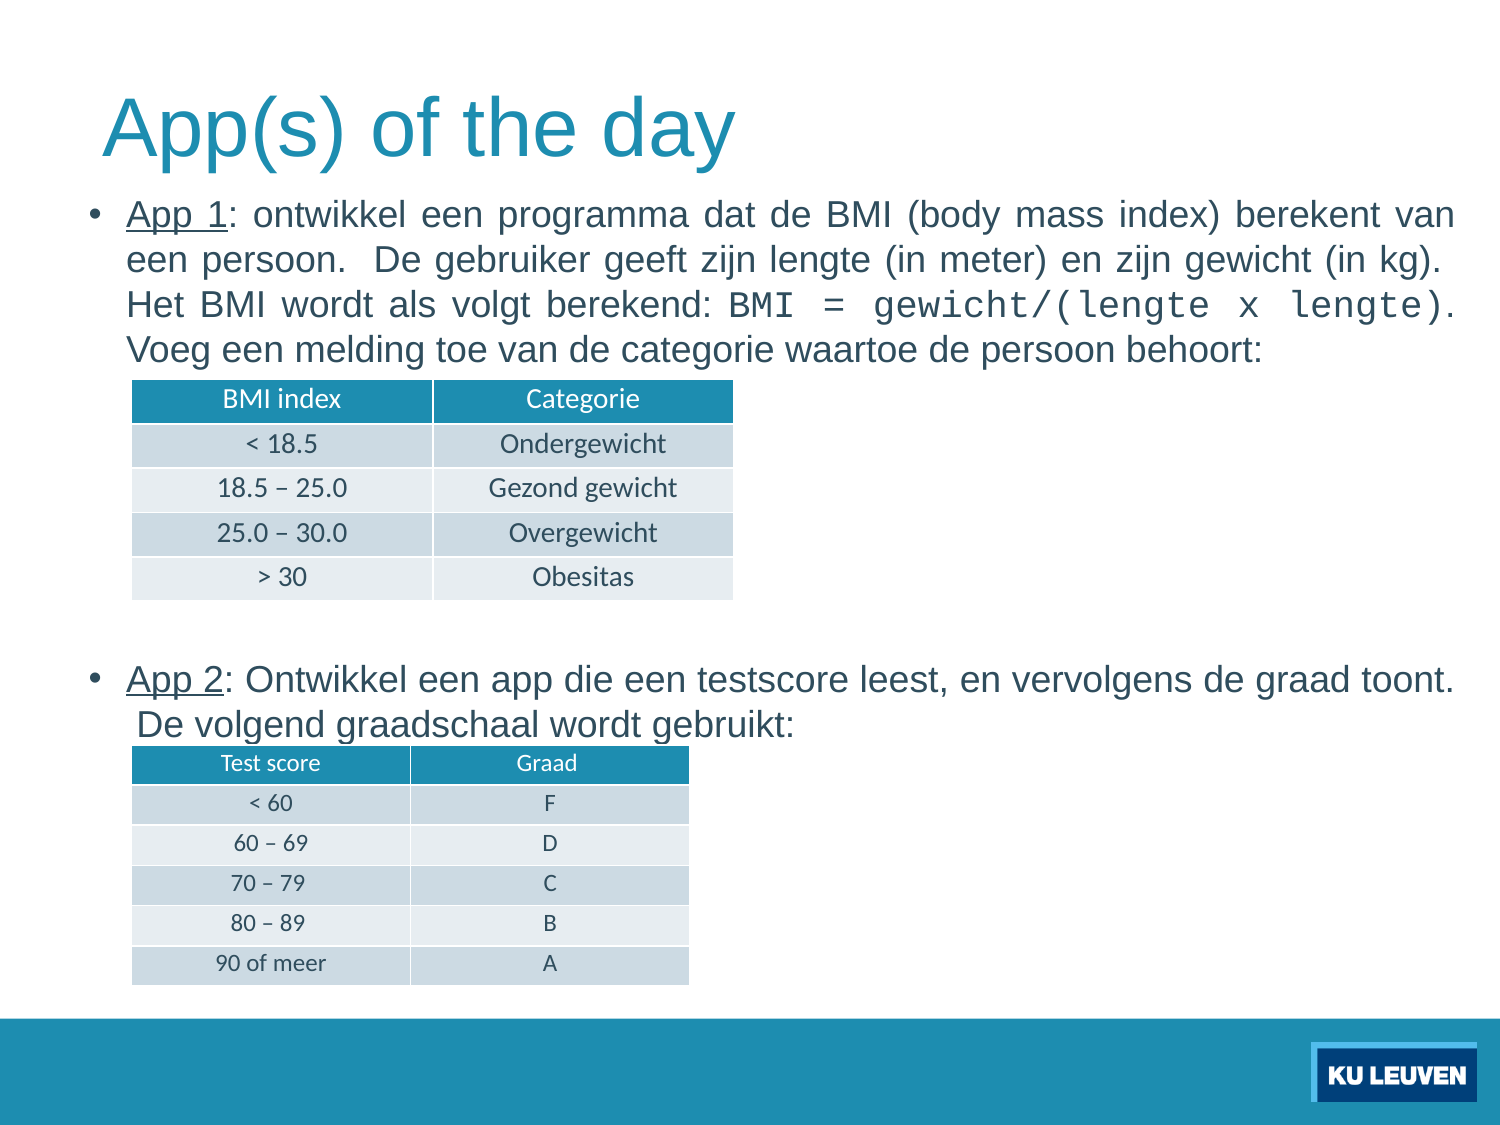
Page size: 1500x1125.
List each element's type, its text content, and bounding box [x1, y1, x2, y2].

table_cell A [411, 947, 689, 985]
table_cell 80 – 89 [132, 906, 410, 945]
table_header Categorie [434, 380, 733, 423]
table_cell D [411, 826, 689, 865]
table_cell 18.5 – 25.0 [132, 469, 432, 512]
table_cell B [411, 906, 689, 945]
title App(s) of the day [93, 34, 1406, 189]
list App 1: ontwikkel een programma dat de BMI (body mass index) berekent van een persoon. De gebruiker geeft zijn lengte (in meter) en zijn gewicht (in kg). Het BMI wordt als volgt berekend: BMI = gewicht/(lengte x lengte). Voeg een melding toe van de categorie waartoe de persoon behoort: App 2: Ontwikkel een app die een testscore leest, en vervolgens de graad toont. De volgend graadschaal wordt gebruikt: [88, 189, 1457, 918]
table_cell Overgewicht [434, 513, 733, 556]
table_cell C [411, 866, 689, 905]
table_cell > 30 [132, 558, 432, 600]
table_cell 60 – 69 [132, 826, 410, 865]
table_header Test score [132, 746, 410, 784]
table_cell Ondergewicht [434, 425, 733, 467]
table_header Graad [411, 746, 689, 784]
table_cell 90 of meer [132, 947, 410, 985]
table_cell < 60 [132, 786, 410, 824]
table_cell < 18.5 [132, 425, 432, 467]
picture [1311, 1042, 1477, 1102]
table_cell Obesitas [434, 558, 733, 600]
table_cell 70 – 79 [132, 866, 410, 905]
table_cell Gezond gewicht [434, 469, 733, 512]
table_cell F [411, 786, 689, 824]
table_cell 25.0 – 30.0 [132, 513, 432, 556]
table_header BMI index [132, 380, 432, 423]
